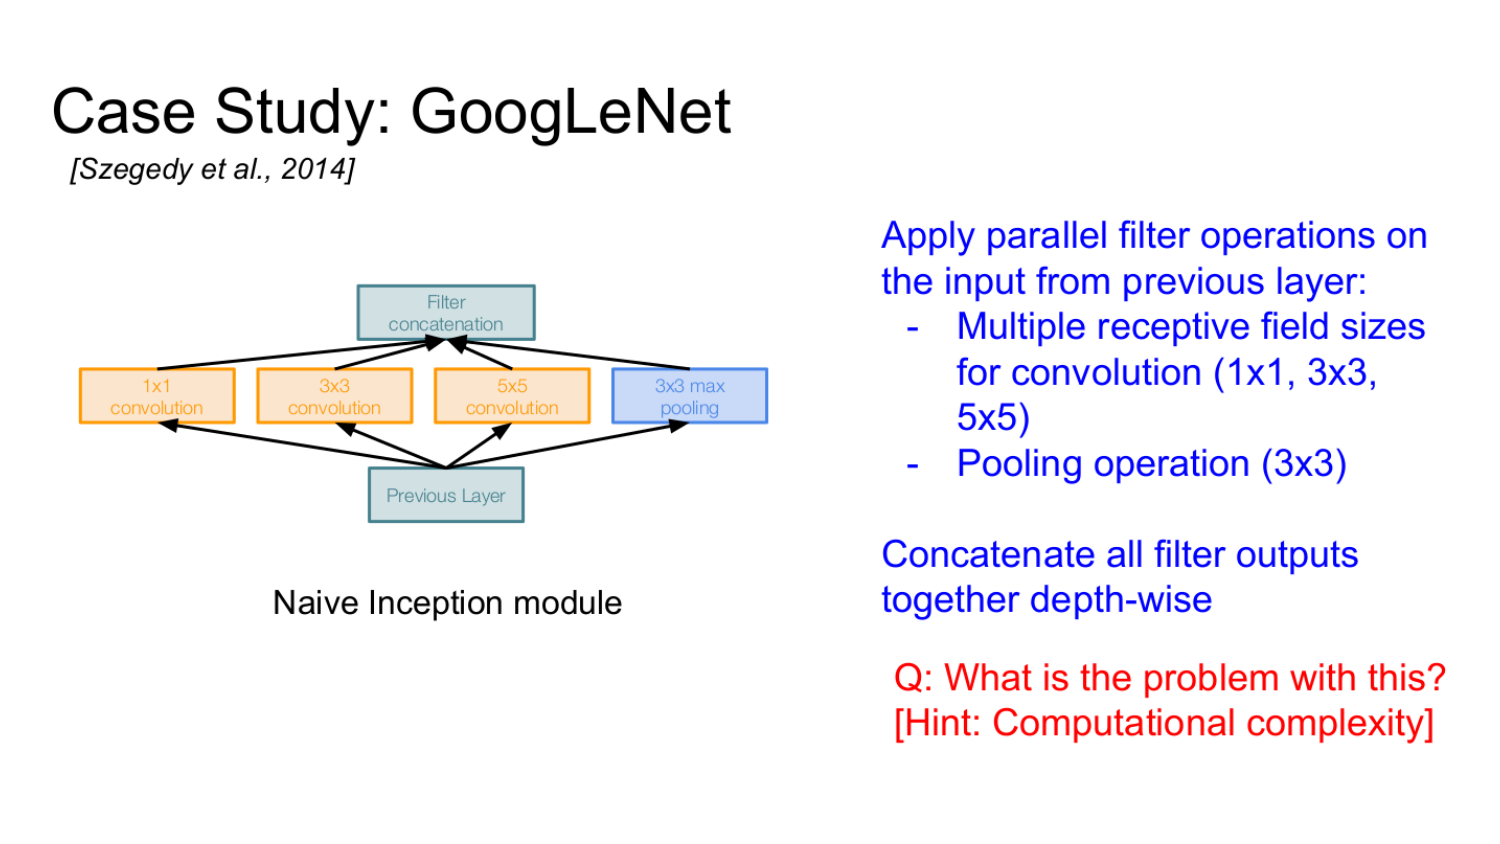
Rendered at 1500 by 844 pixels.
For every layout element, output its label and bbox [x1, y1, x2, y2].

picture [32, 70, 1468, 774]
